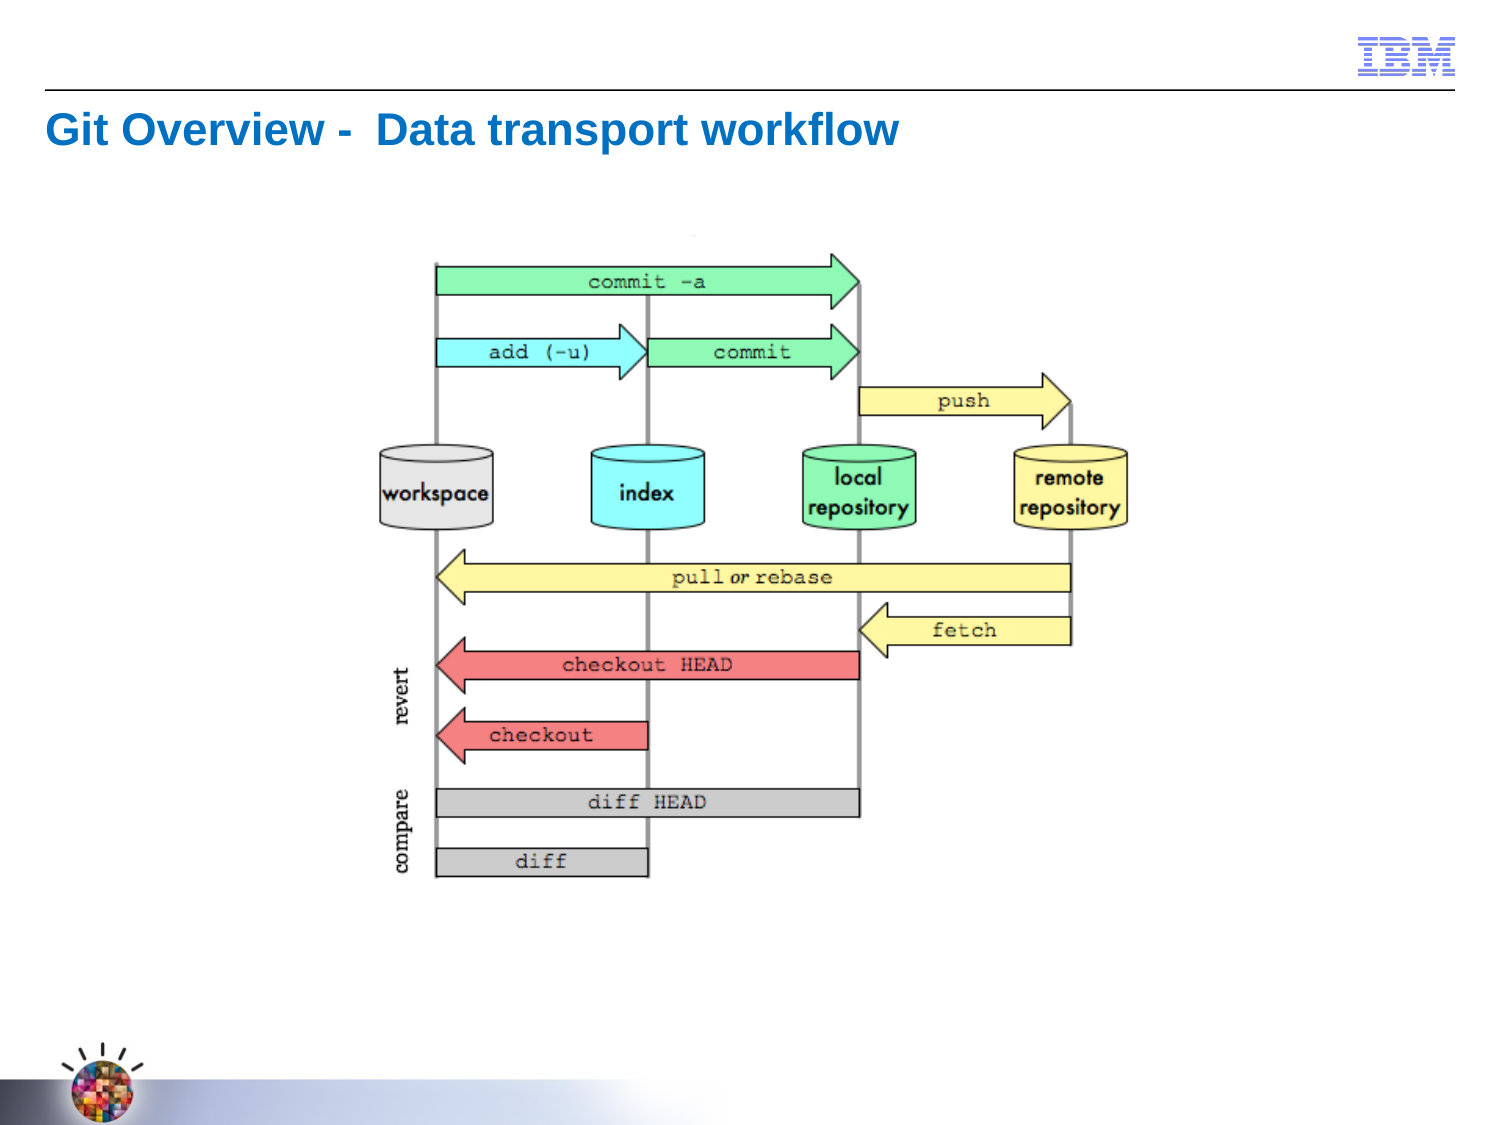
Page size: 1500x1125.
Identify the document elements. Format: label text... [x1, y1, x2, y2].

title Git Overview - Data transport workflow [29, 98, 1456, 161]
picture [0, 1041, 724, 1125]
picture [1358, 37, 1455, 76]
picture [364, 234, 1136, 890]
